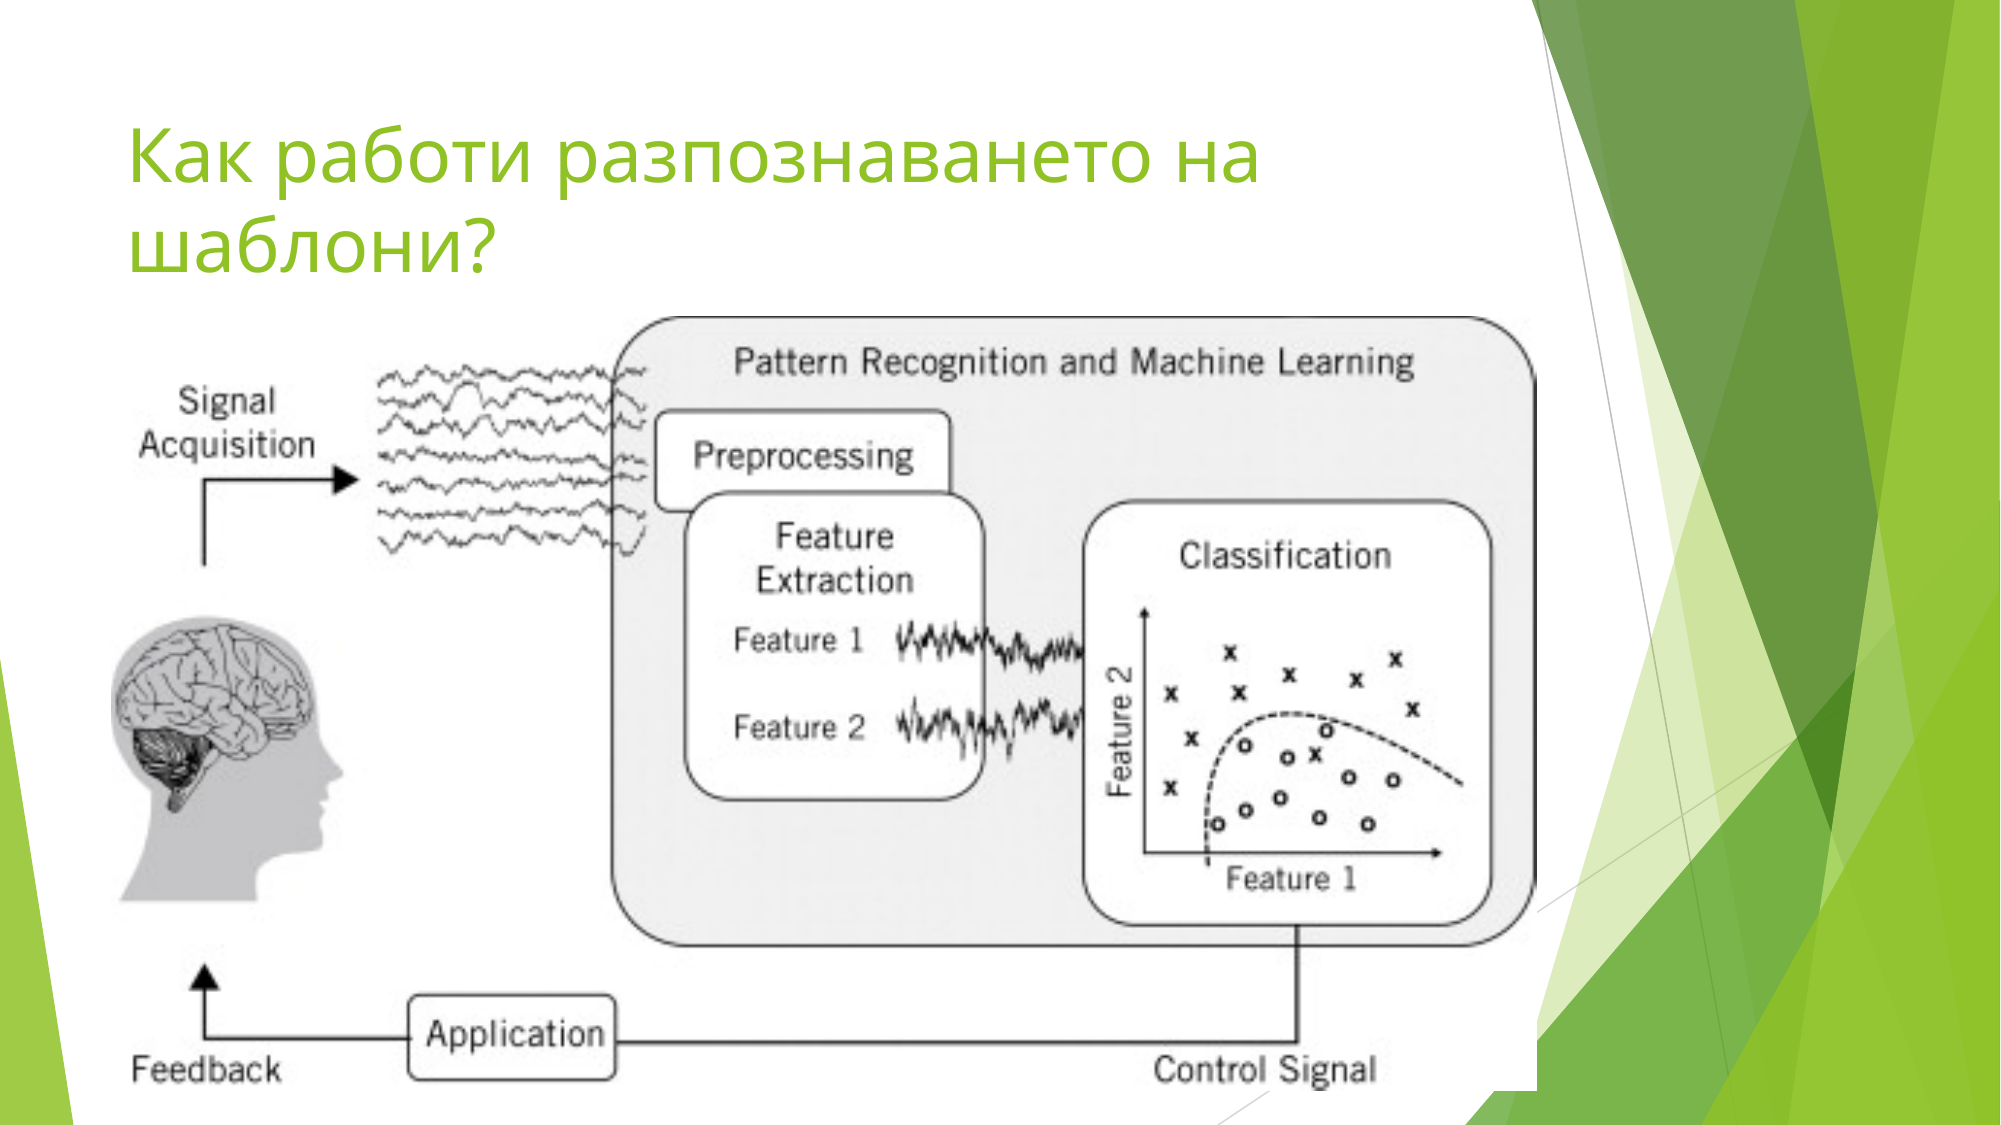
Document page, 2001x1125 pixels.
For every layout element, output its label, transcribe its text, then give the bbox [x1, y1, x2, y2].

picture [110, 316, 1537, 1091]
title Как работи разпознаването на шаблони? [111, 99, 1522, 315]
